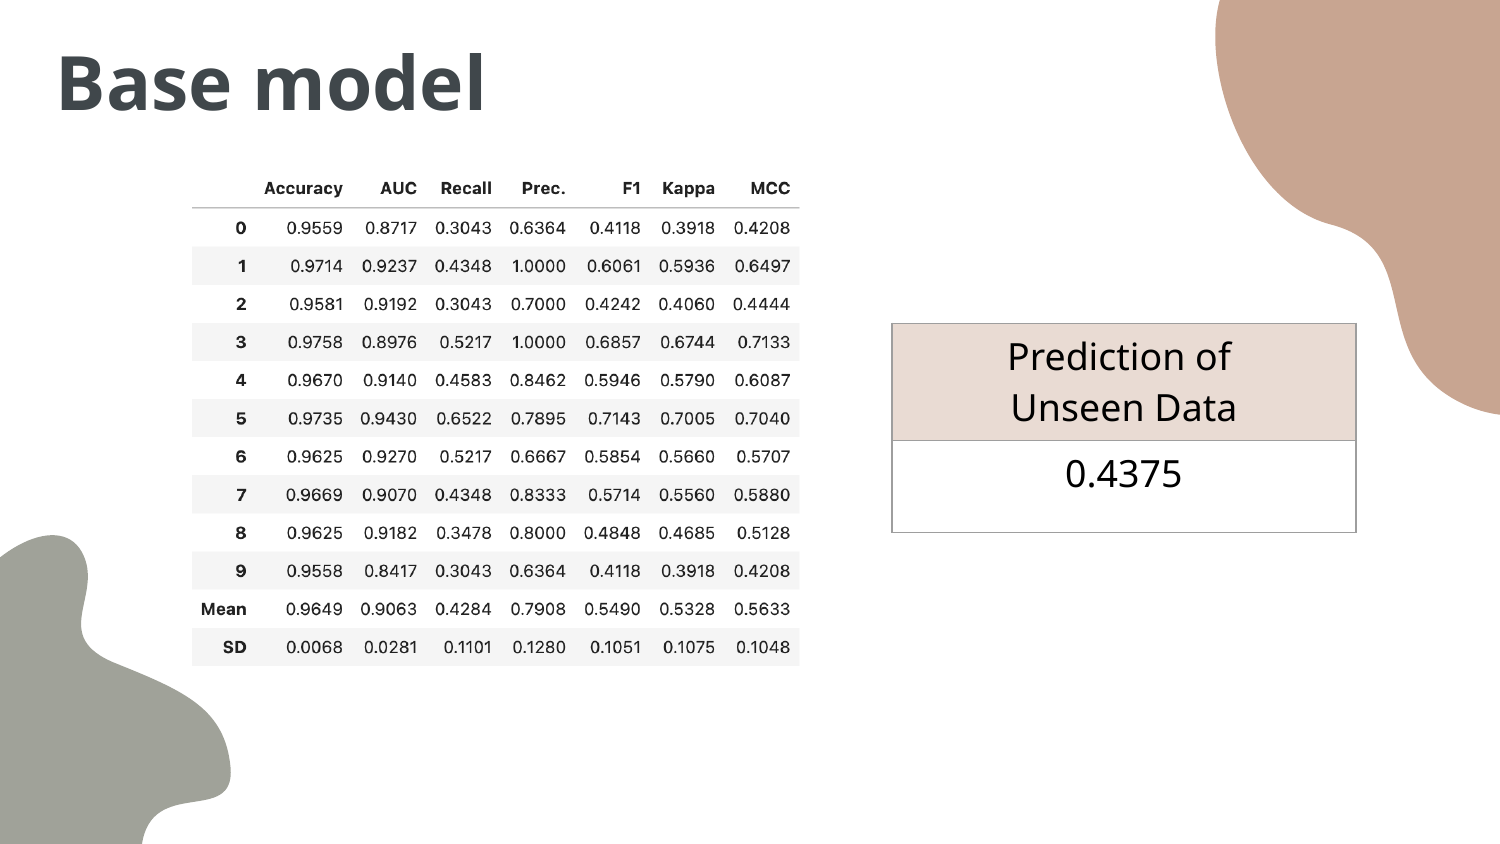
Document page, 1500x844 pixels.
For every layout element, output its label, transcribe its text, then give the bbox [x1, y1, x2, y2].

table_cell 0.4375 [893, 441, 1355, 532]
picture [172, 170, 820, 674]
text_box Base model [0, 0, 706, 141]
table_header Prediction of Unseen Data [893, 324, 1355, 440]
